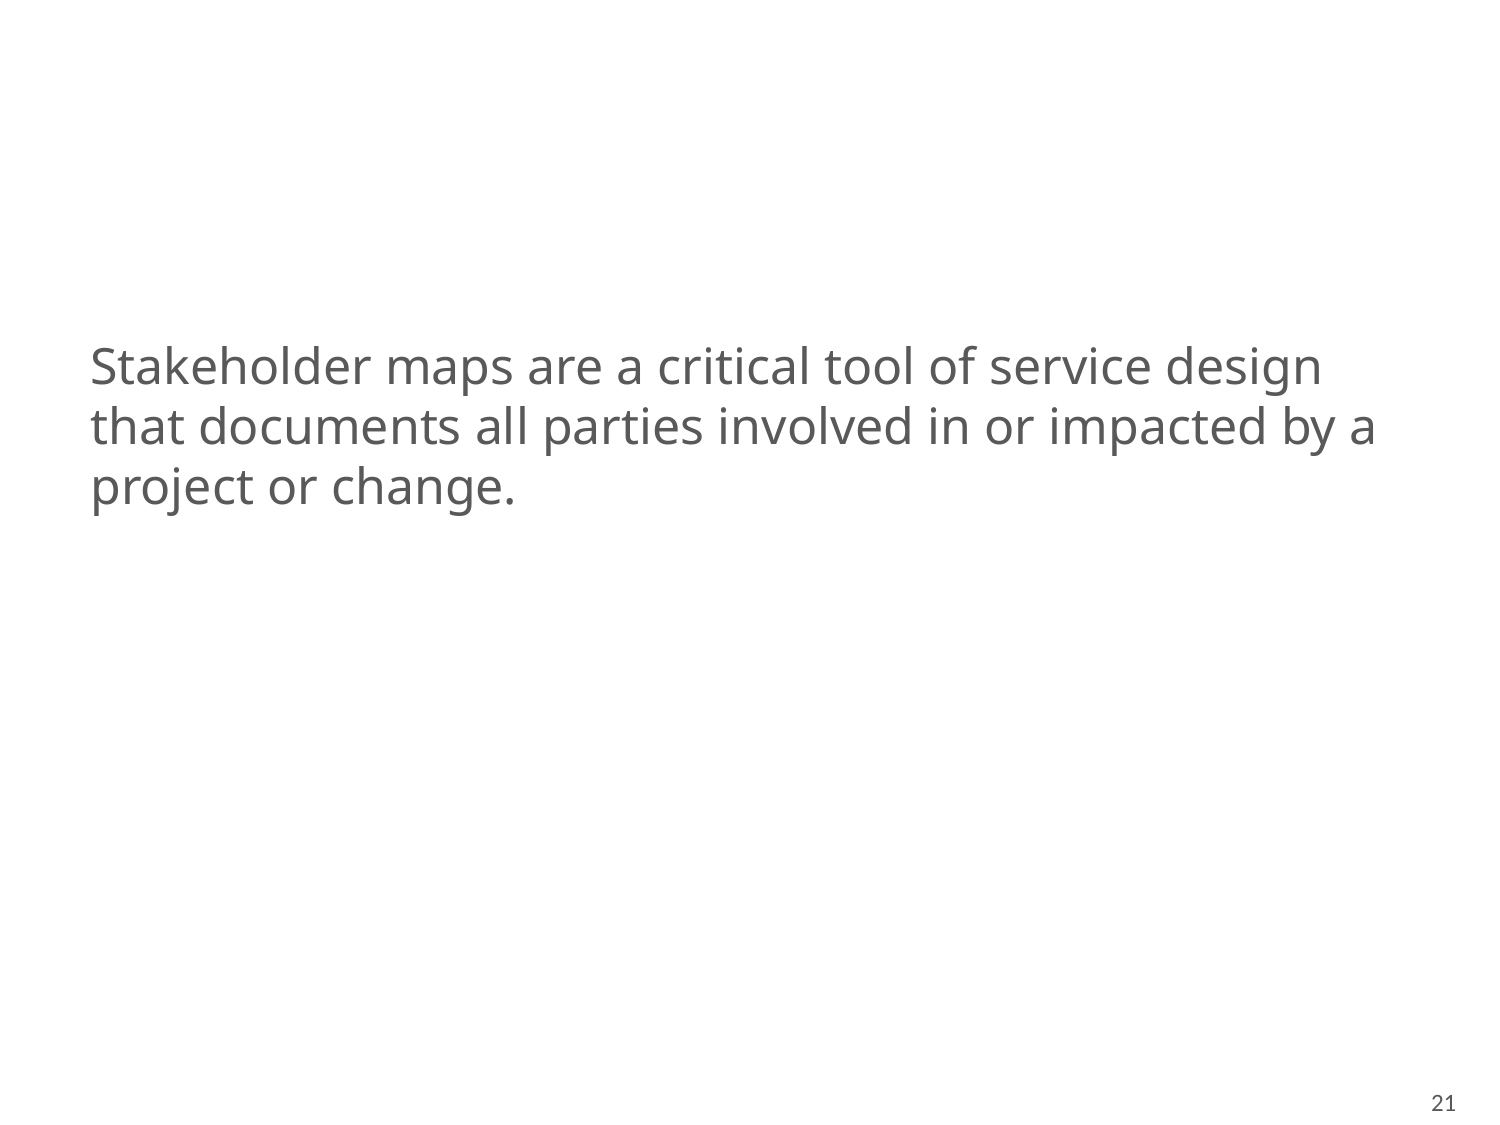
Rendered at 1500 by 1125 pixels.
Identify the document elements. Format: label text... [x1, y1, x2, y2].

list Stakeholder maps are a critical tool of service design that documents all parties involved in or impacted by a project or change. [75, 187, 1425, 930]
